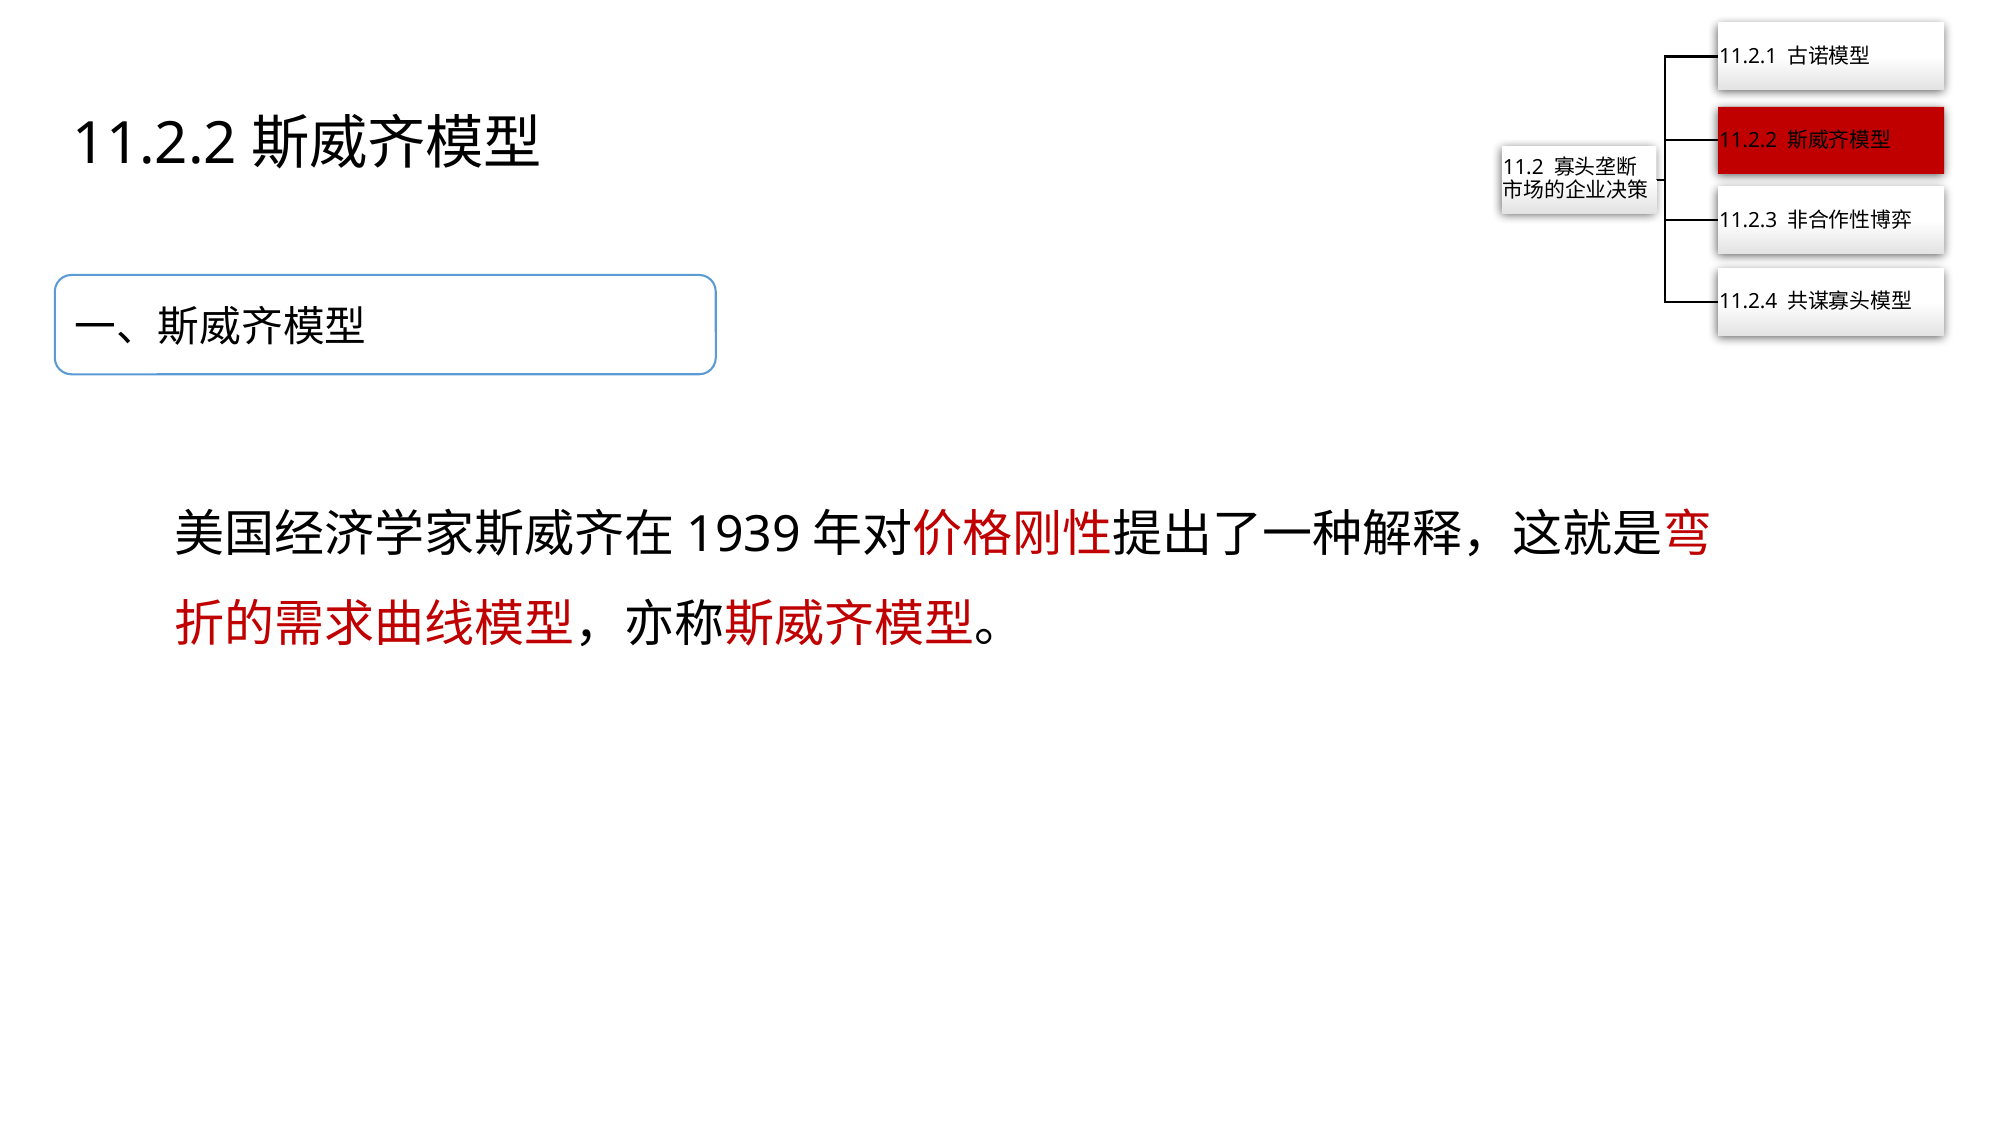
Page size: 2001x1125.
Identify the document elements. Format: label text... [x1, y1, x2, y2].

text_box 美国经济学家斯威齐在1939年对价格刚性提出了一种解释，这就是弯折的需求曲线模型，亦称斯威齐模型。 [160, 464, 1769, 660]
text_box 一、斯威齐模型 [53, 273, 717, 376]
text_box 11.2.2斯威齐模型 [54, 95, 1501, 184]
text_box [1501, 0, 2000, 353]
